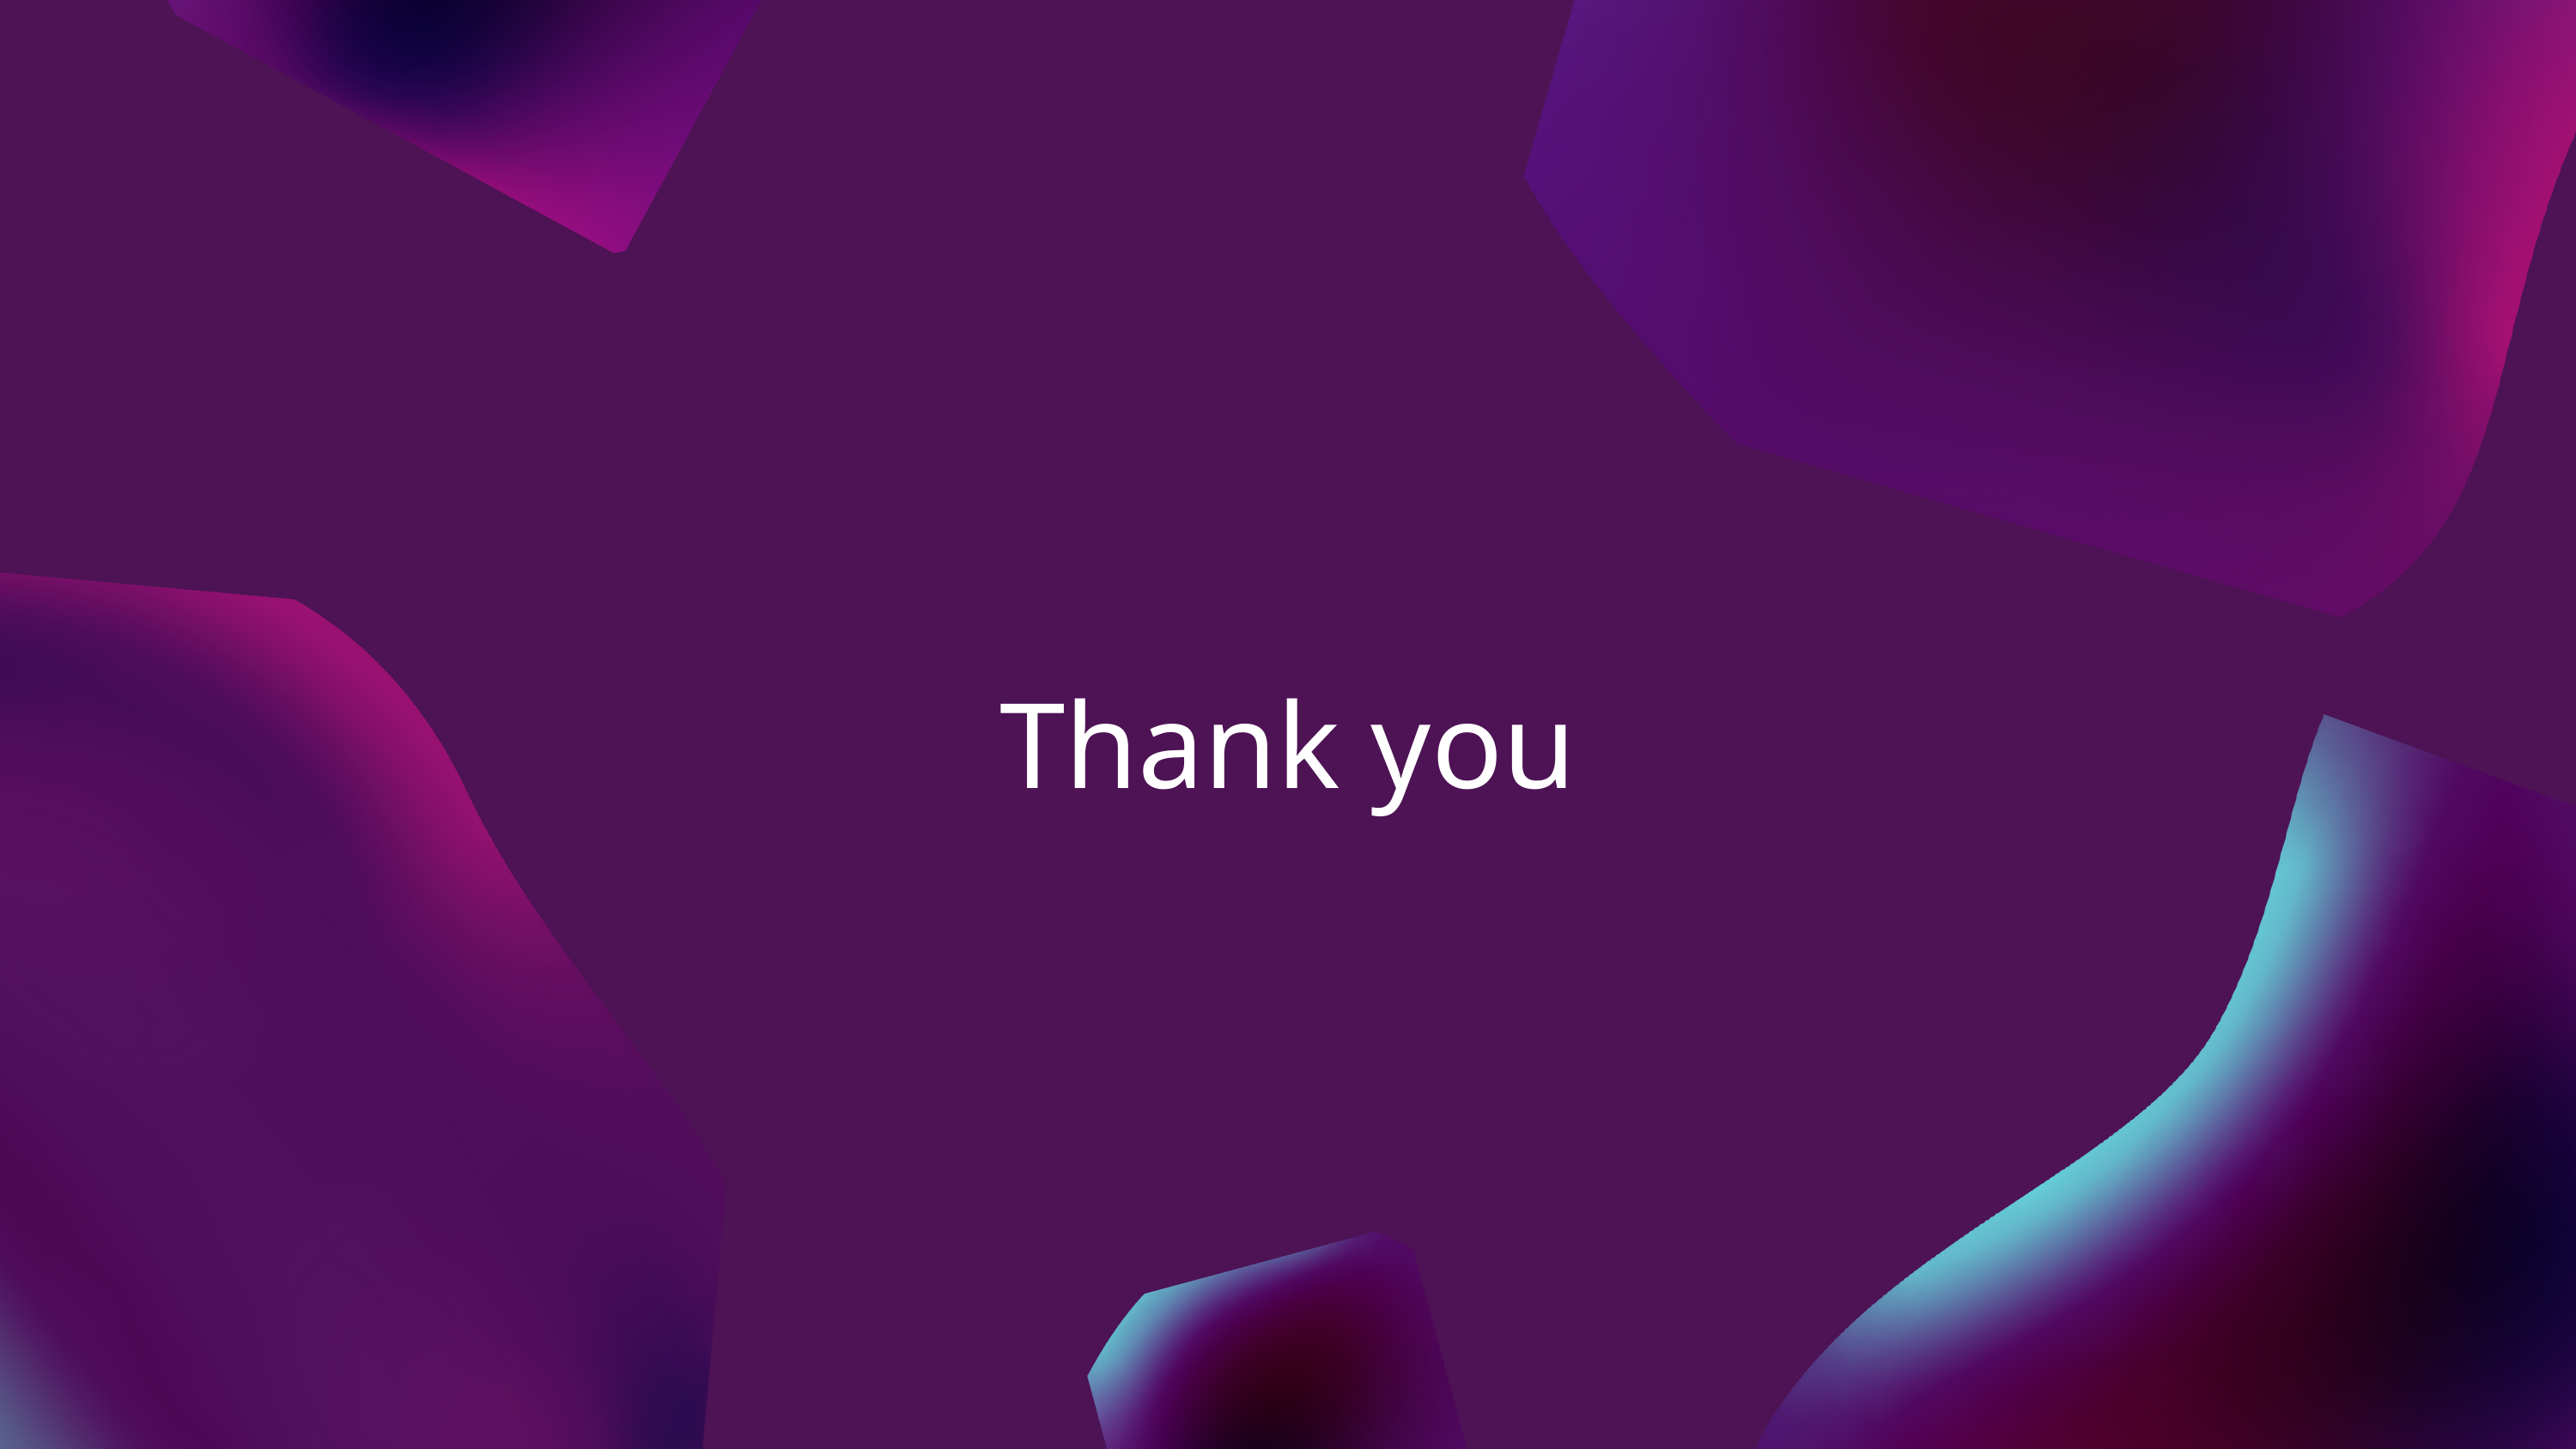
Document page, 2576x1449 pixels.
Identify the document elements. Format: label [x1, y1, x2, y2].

text_box [1070, 1223, 1467, 1449]
text_box [148, 0, 762, 258]
text_box [1468, 0, 2576, 672]
text_box [0, 572, 776, 1449]
text_box [519, 671, 2057, 979]
text_box [1755, 617, 2576, 1449]
